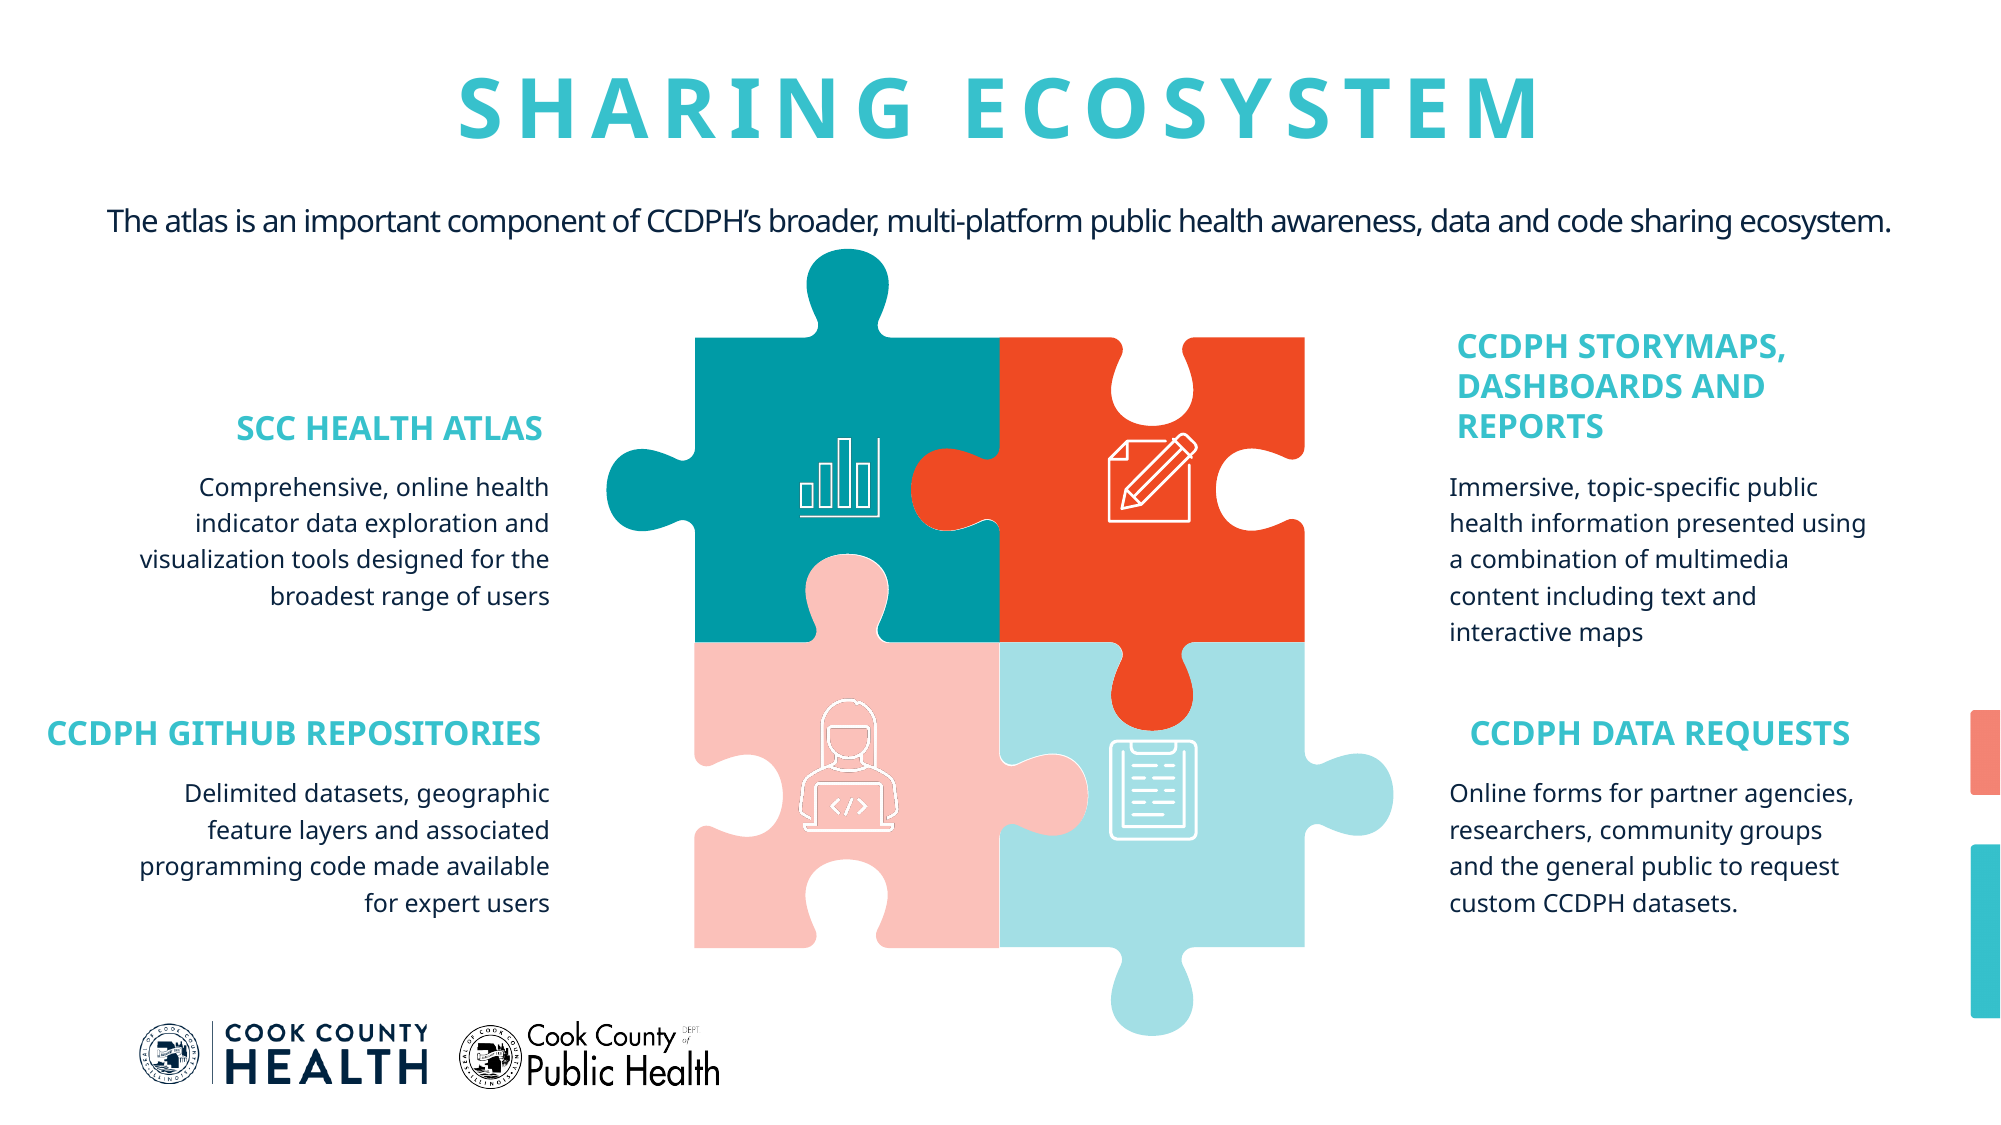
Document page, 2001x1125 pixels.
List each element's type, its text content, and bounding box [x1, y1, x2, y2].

picture [773, 684, 924, 835]
picture [1777, 648, 2001, 1079]
picture [783, 421, 896, 534]
text_box [911, 337, 1305, 730]
text_box CCDPH PUBLIC HEALTH DATA SHARING ECOSYSTEM [0, 0, 2000, 163]
text_box [1120, 432, 1198, 511]
text_box [694, 554, 1088, 949]
text_box [606, 248, 999, 643]
text_box SCC HEALTH ATLAS [83, 400, 558, 455]
text_box Delimited datasets, geographic feature layers and associated programming code made available for expert users [125, 767, 559, 921]
text_box The atlas is an important component of CCDPH’s broader, multi-platform public health awareness, data and code sharing ecosystem. [0, 187, 2000, 246]
text_box Comprehensive, online health indicator data exploration and visualization tools designed for the broadest range of users [83, 460, 558, 615]
text_box CCDPH GITHUB REPOSITORIES [31, 704, 557, 760]
text_box CCDPH DATA REQUESTS [1454, 704, 1866, 760]
text_box Immersive, topic-specific public health information presented using a combination of multimedia content including text and interactive maps [1441, 460, 1875, 651]
text_box CCDPH STORYMAPS, DASHBOARDS AND REPORTS [1441, 318, 1872, 453]
text_box [999, 642, 1394, 1036]
text_box [1109, 739, 1198, 841]
text_box [1107, 439, 1191, 523]
text_box Online forms for partner agencies, researchers, community groups and the general public to request custom CCDPH datasets. [1441, 767, 1875, 921]
